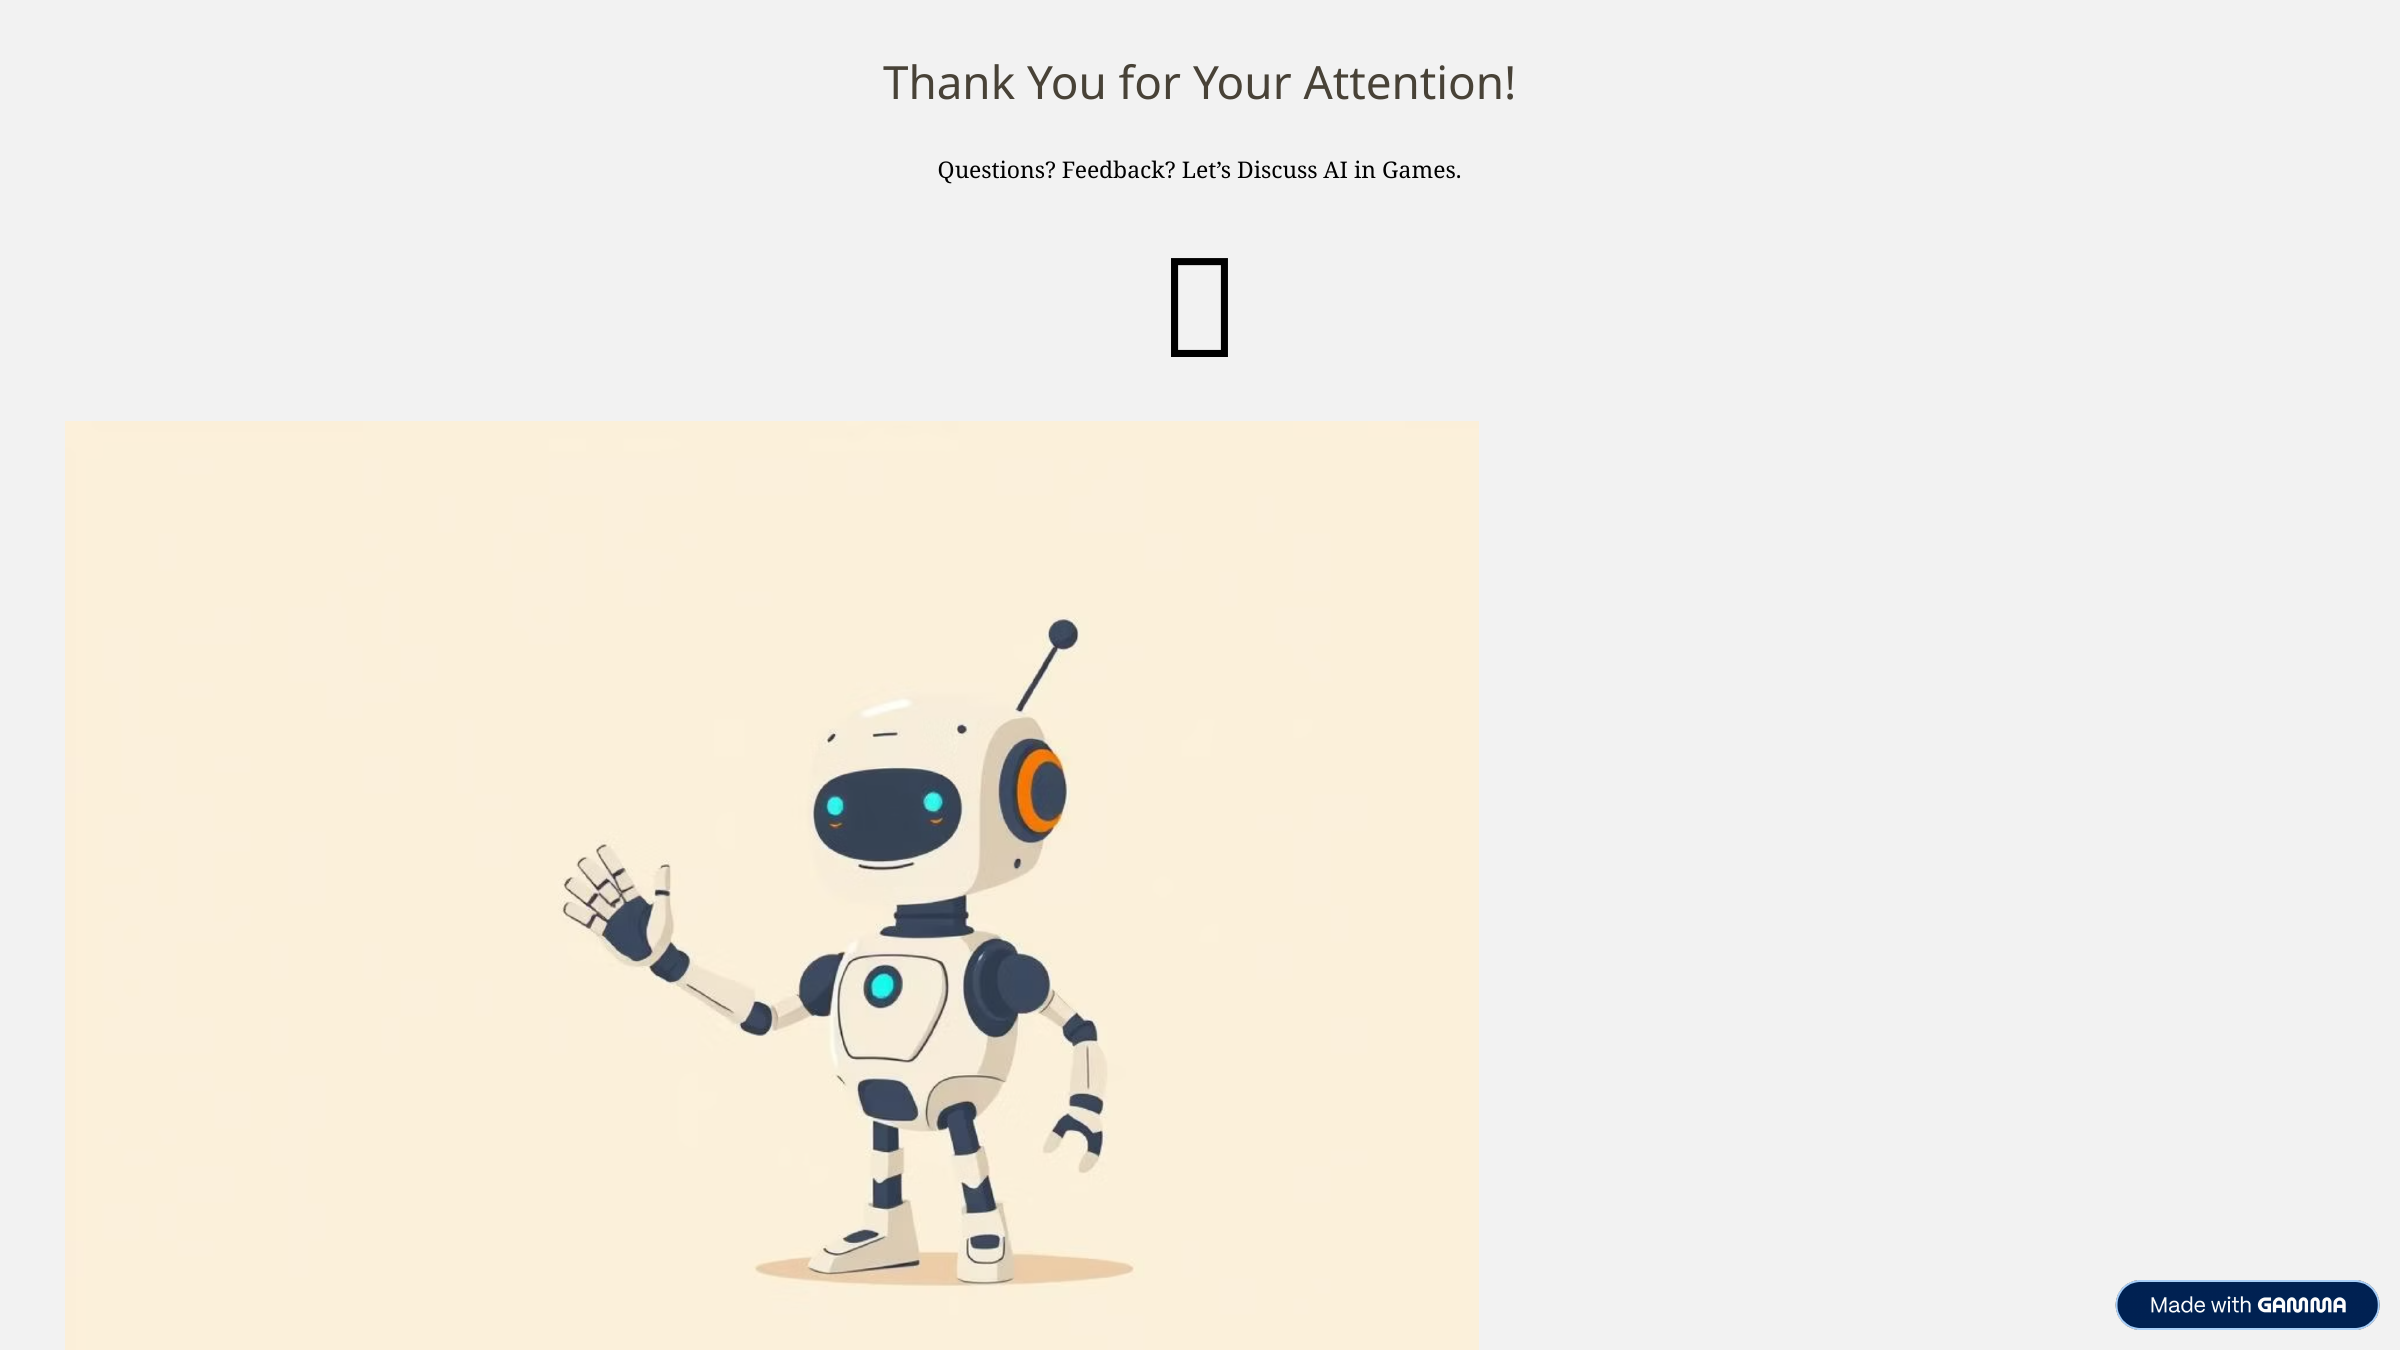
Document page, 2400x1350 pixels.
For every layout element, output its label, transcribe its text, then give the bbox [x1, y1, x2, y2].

picture [65, 421, 1480, 1350]
text_box 🙏 [502, 211, 1898, 394]
picture [2106, 1271, 2389, 1339]
text_box Questions? Feedback? Let’s Discuss AI in Games. [65, 146, 2335, 184]
text_box Thank You for Your Attention! [850, 51, 1550, 110]
